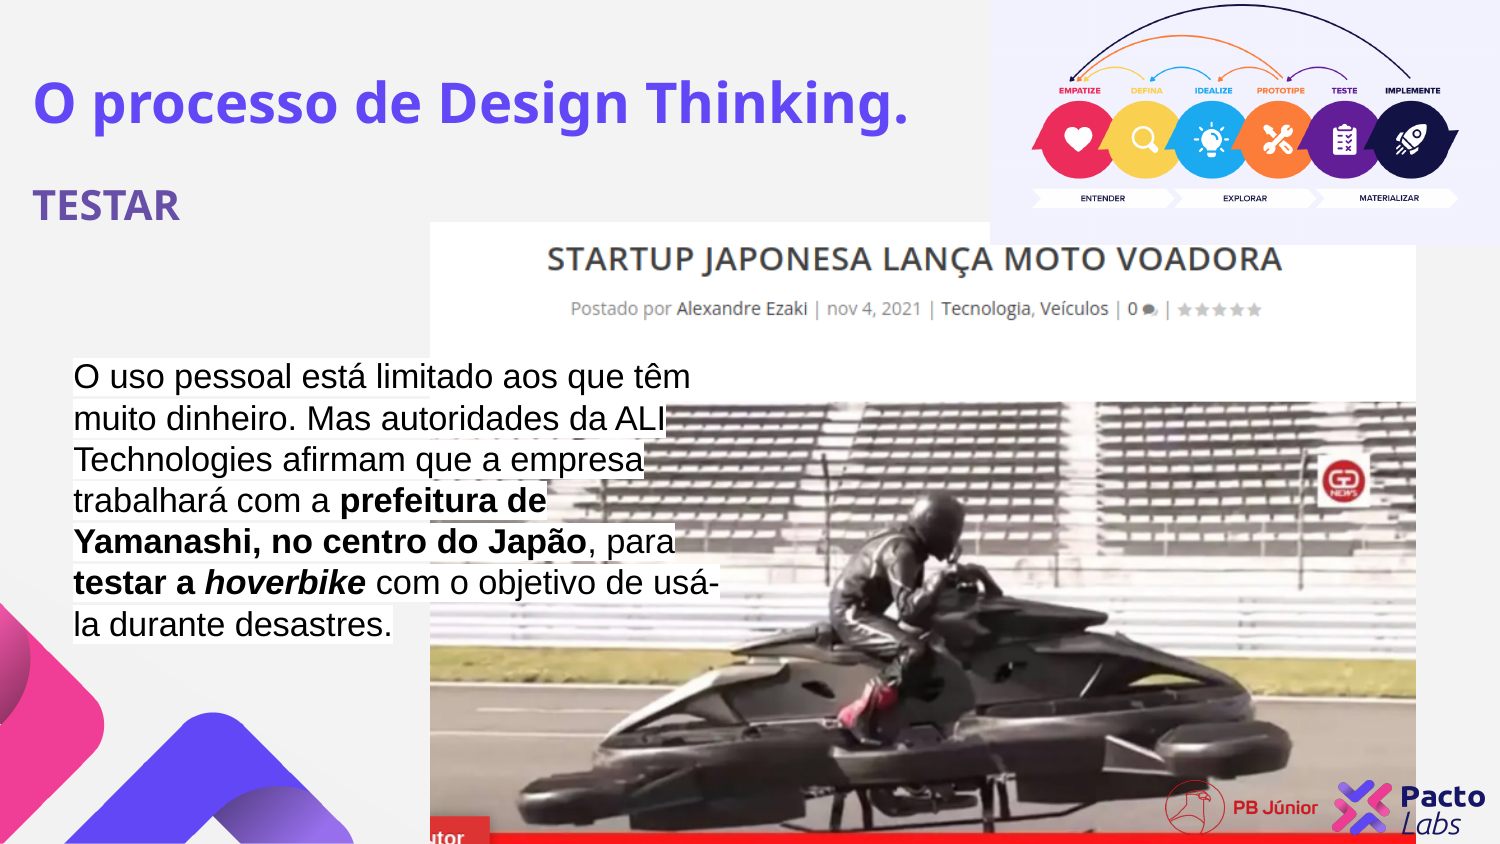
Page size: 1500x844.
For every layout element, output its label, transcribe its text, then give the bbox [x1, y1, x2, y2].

picture [0, 0, 1500, 844]
text_box TESTAR [17, 163, 984, 244]
text_box O processo de Design Thinking. [17, 52, 984, 151]
text_box O uso pessoal está limitado aos que têm muito dinheiro. Mas autoridades da ALI Technologies afirmam que a empresa trabalhará com a prefeitura de Yamanashi, no centro do Japão, para testar a hoverbike com o objetivo de usá-la durante desastres. [58, 339, 424, 565]
